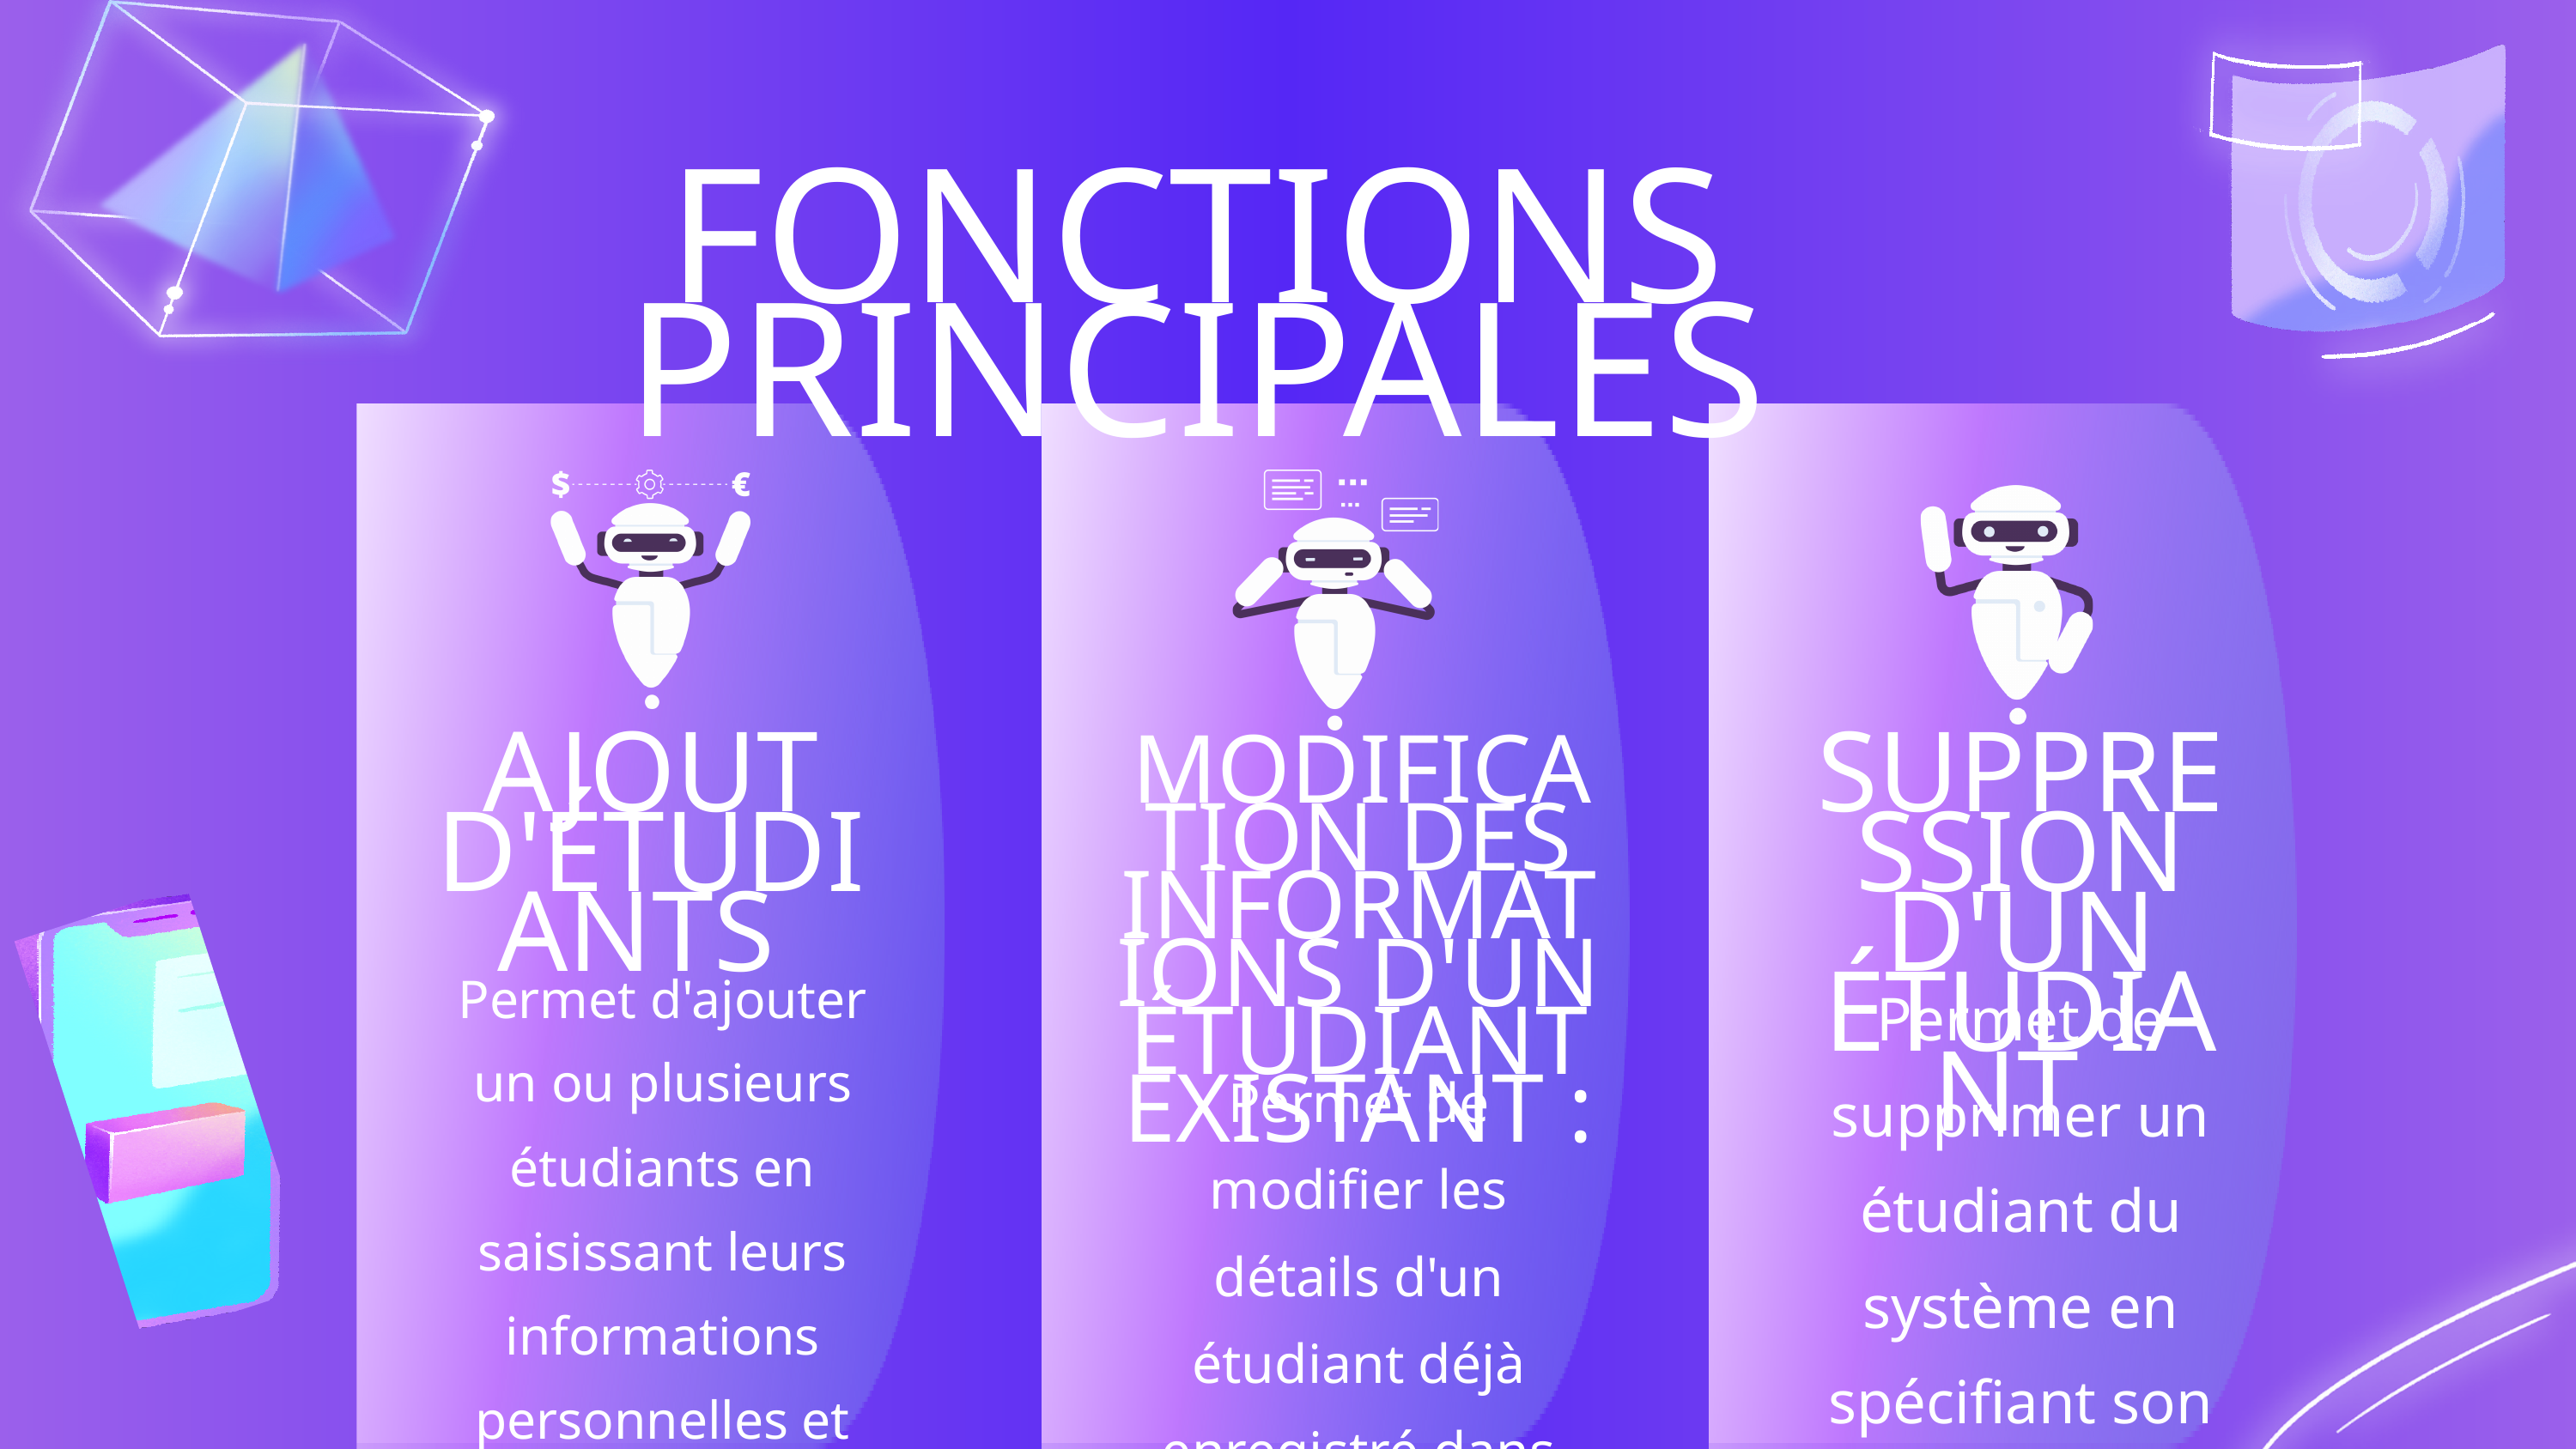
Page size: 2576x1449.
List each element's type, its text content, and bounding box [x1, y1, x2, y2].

text_box AJOUT D'ÉTUDIANTS [418, 754, 883, 1073]
text_box MODIFICATION DES INFORMATIONS D'UN ÉTUDIANT EXISTANT : [1109, 754, 1608, 1229]
text_box Permet de supprimer un étudiant du système en spécifiant son numéro d'Apogée. [1807, 956, 2235, 1449]
text_box [1042, 474, 1630, 1449]
text_box [550, 474, 750, 709]
text_box SUPPRESSION D'UN ÉTUDIANT [1789, 754, 2253, 1153]
text_box [14, 885, 316, 1342]
text_box [356, 403, 945, 1449]
text_box [1232, 474, 1439, 731]
text_box [2235, 999, 2576, 1449]
text_box [1709, 403, 2297, 1449]
text_box FONCTIONS PRINCIPALES [389, 205, 2003, 474]
text_box Permet de modifier les détails d'un étudiant déjà enregistré dans le système. [1145, 1046, 1573, 1449]
text_box [2167, 0, 2527, 415]
text_box [1920, 485, 2093, 724]
text_box [0, 0, 527, 367]
text_box Permet d'ajouter un ou plusieurs étudiants en saisissant leurs informations personnelles et académiques. [448, 943, 877, 1449]
